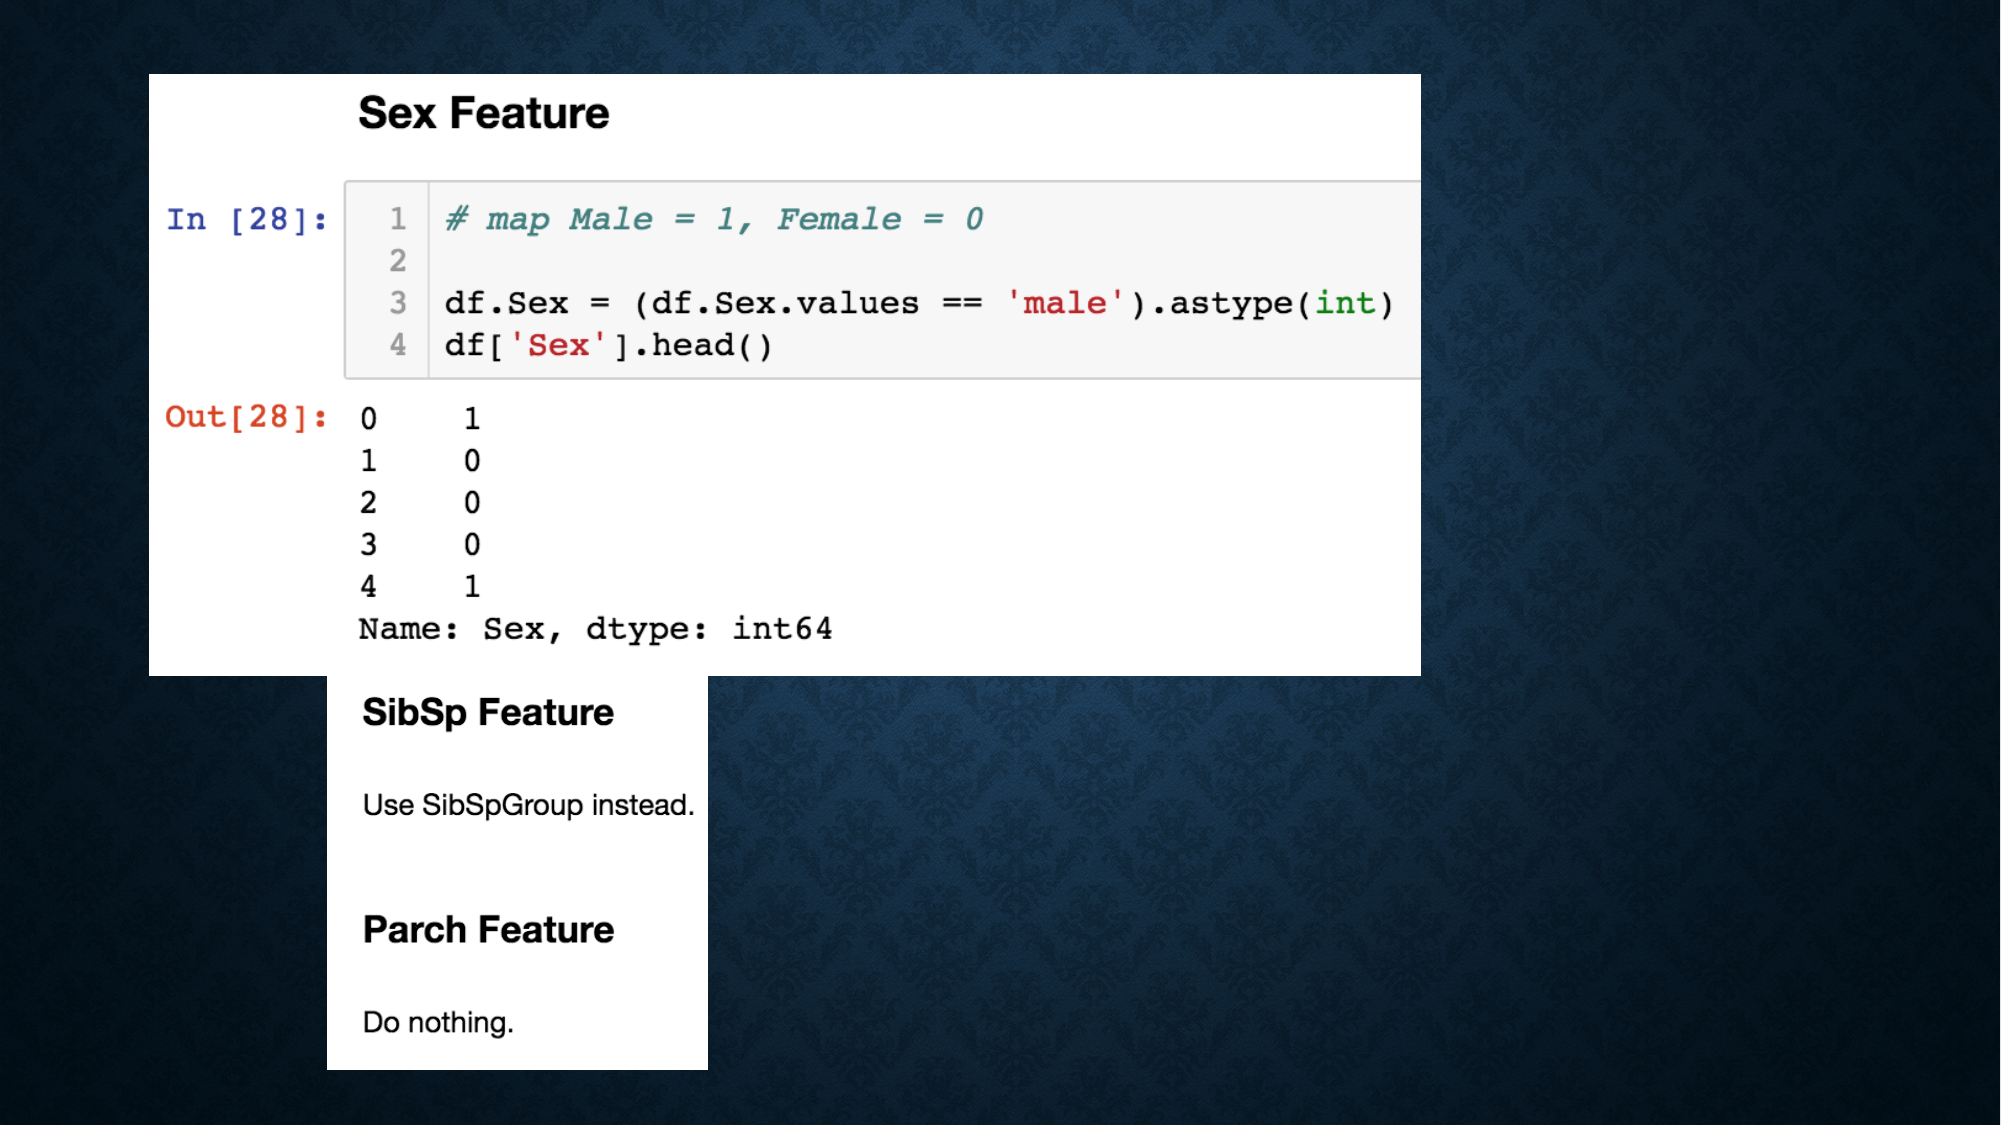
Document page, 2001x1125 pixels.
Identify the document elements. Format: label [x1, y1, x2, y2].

picture [149, 73, 1422, 1070]
